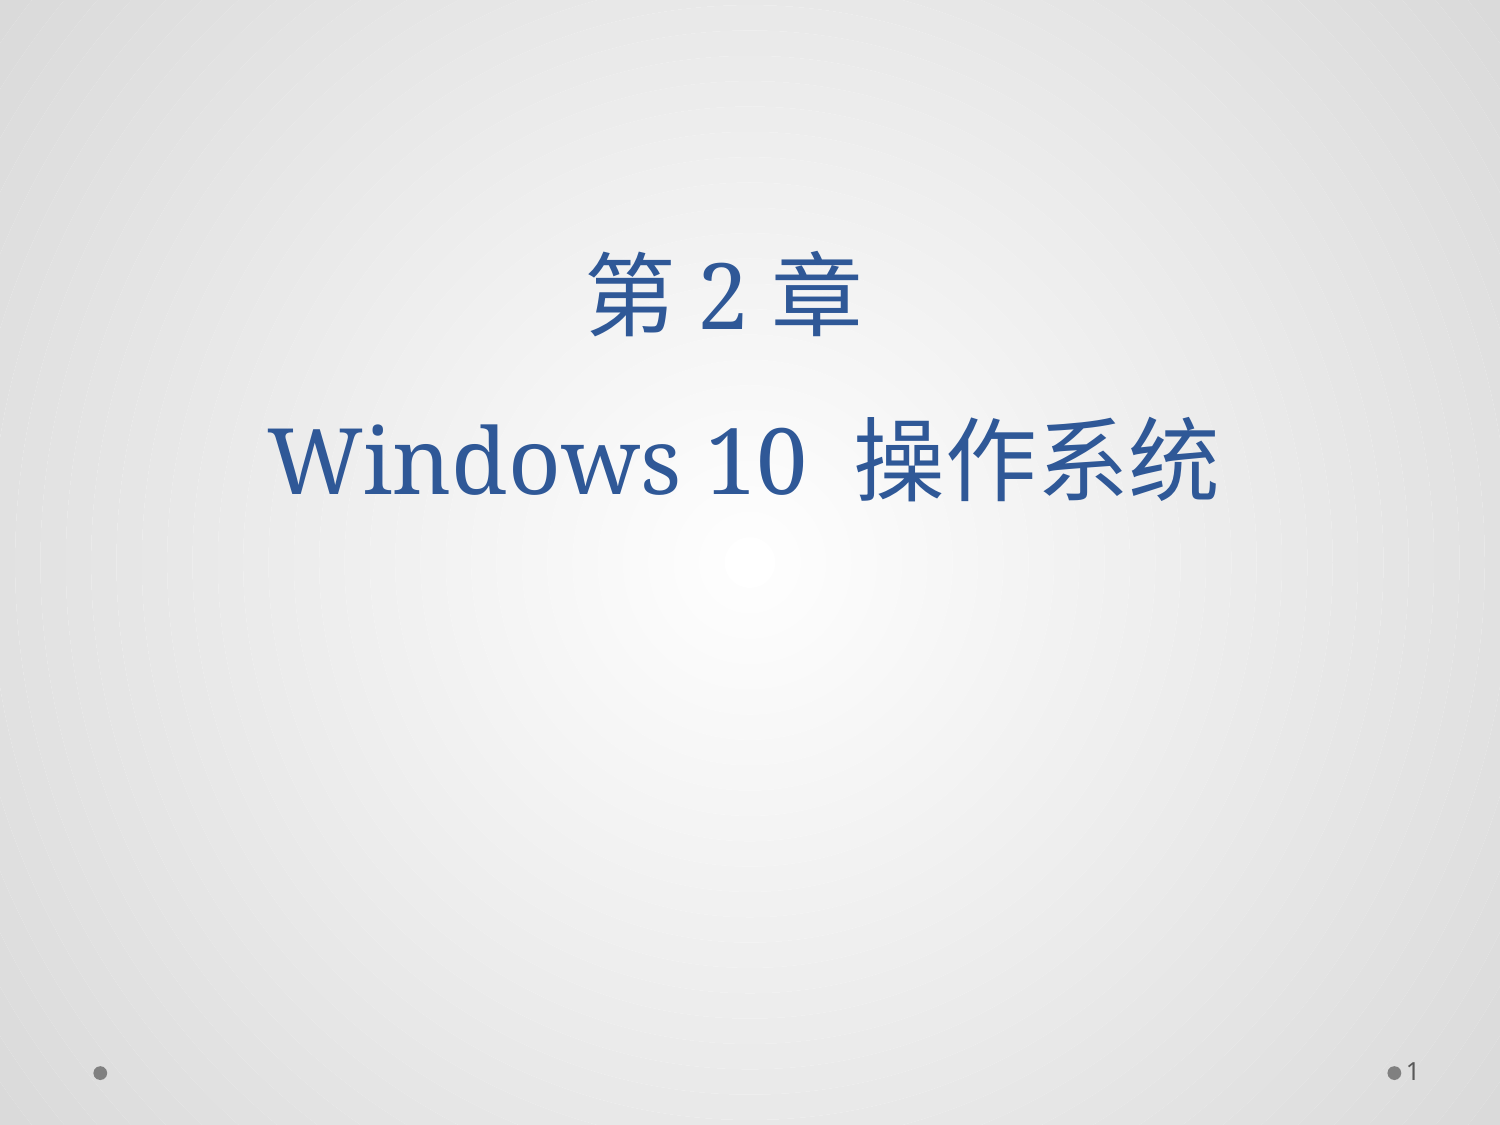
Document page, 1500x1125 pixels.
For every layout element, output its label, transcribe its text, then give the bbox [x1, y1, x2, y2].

slide_number 1 [1401, 1042, 1494, 1103]
title 第2章 Windows 10 操作系统 [100, 137, 1388, 521]
